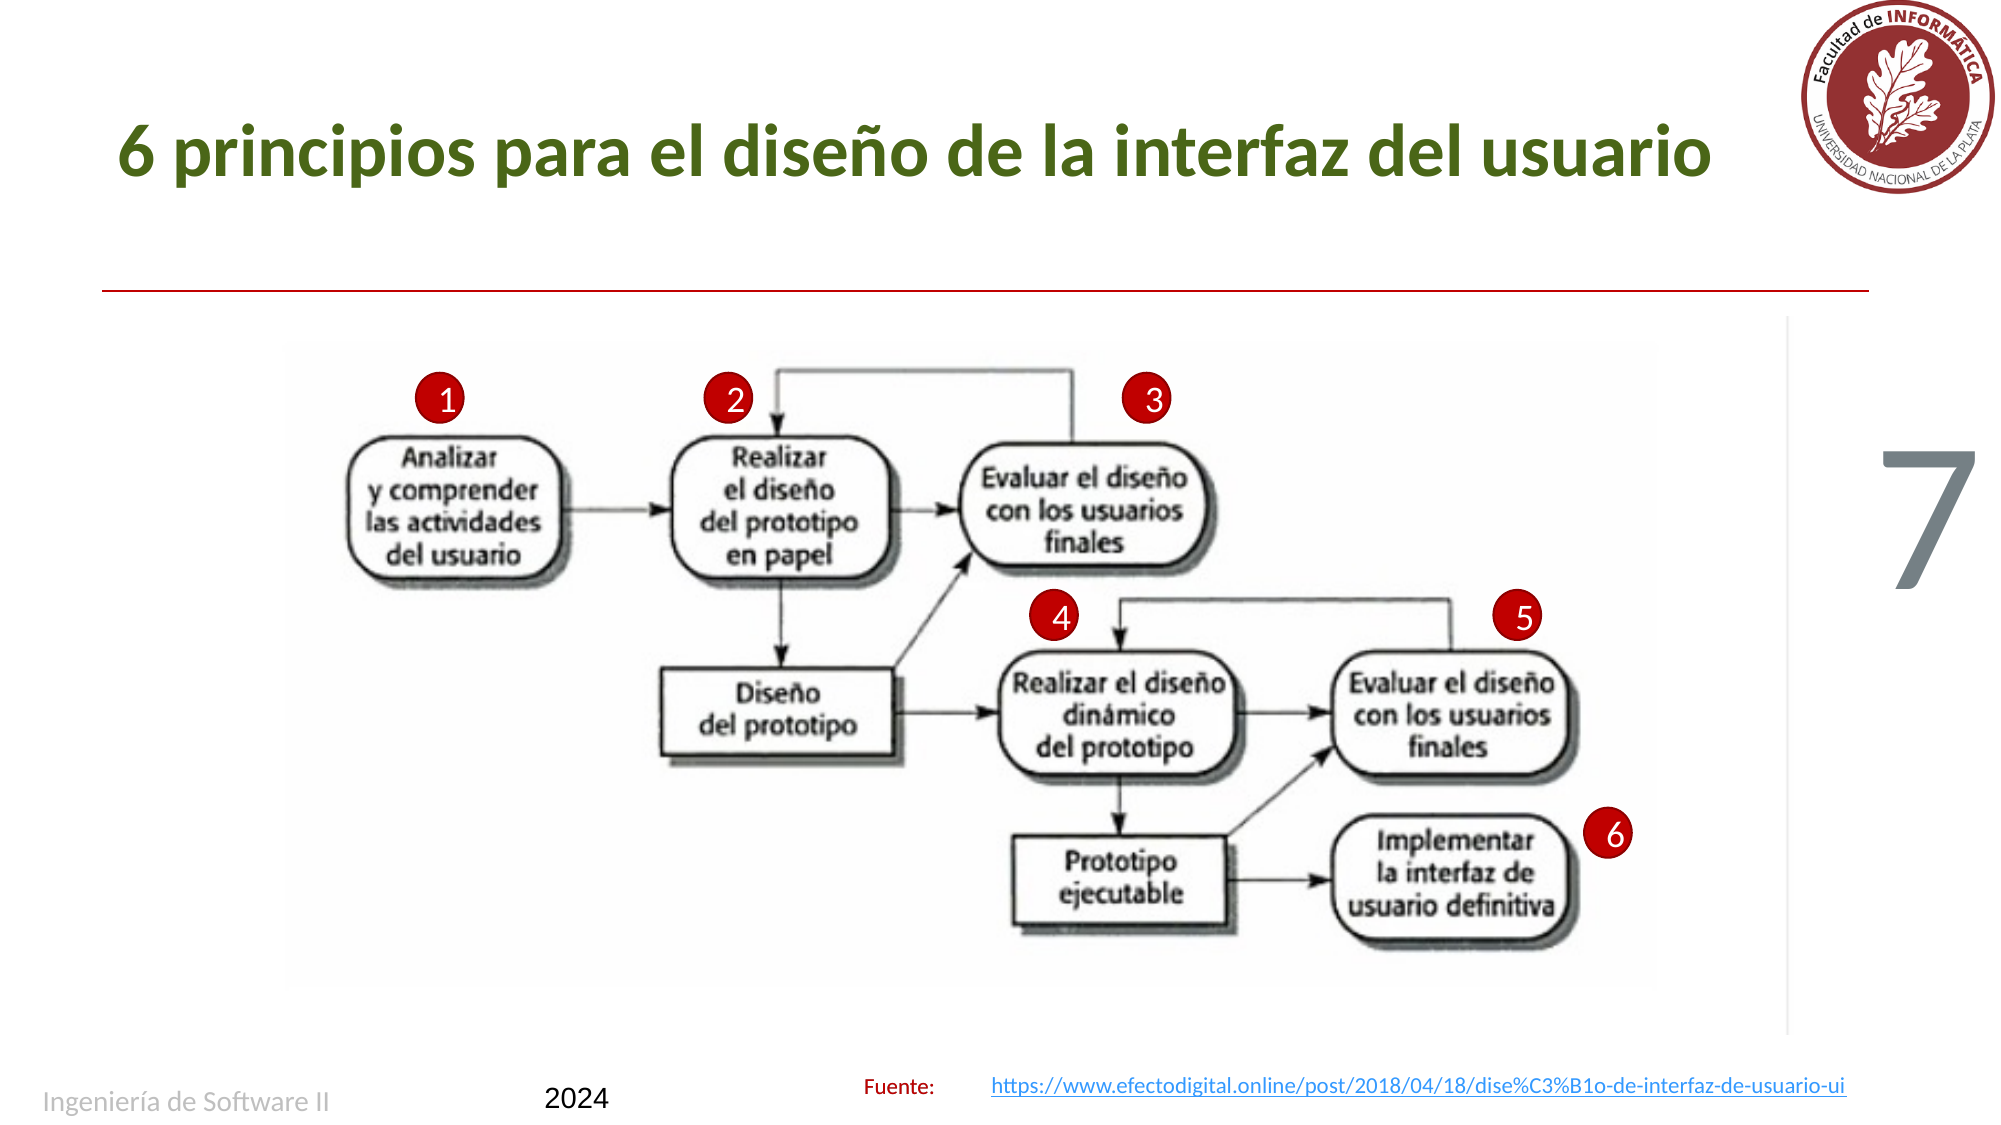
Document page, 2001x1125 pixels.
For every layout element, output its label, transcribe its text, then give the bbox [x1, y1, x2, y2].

slide_number 7 [1815, 467, 1998, 640]
footer Ingeniería de Software II [27, 1075, 382, 1111]
picture [1801, 0, 2000, 195]
title 6 principios para el diseño de la interfaz del usuario [102, 105, 1747, 291]
picture [253, 316, 1807, 1035]
list https://www.efectodigital.online/post/2018/04/18/dise%C3%B1o-de-interfaz-de-usuario-ui [976, 1067, 1946, 1111]
